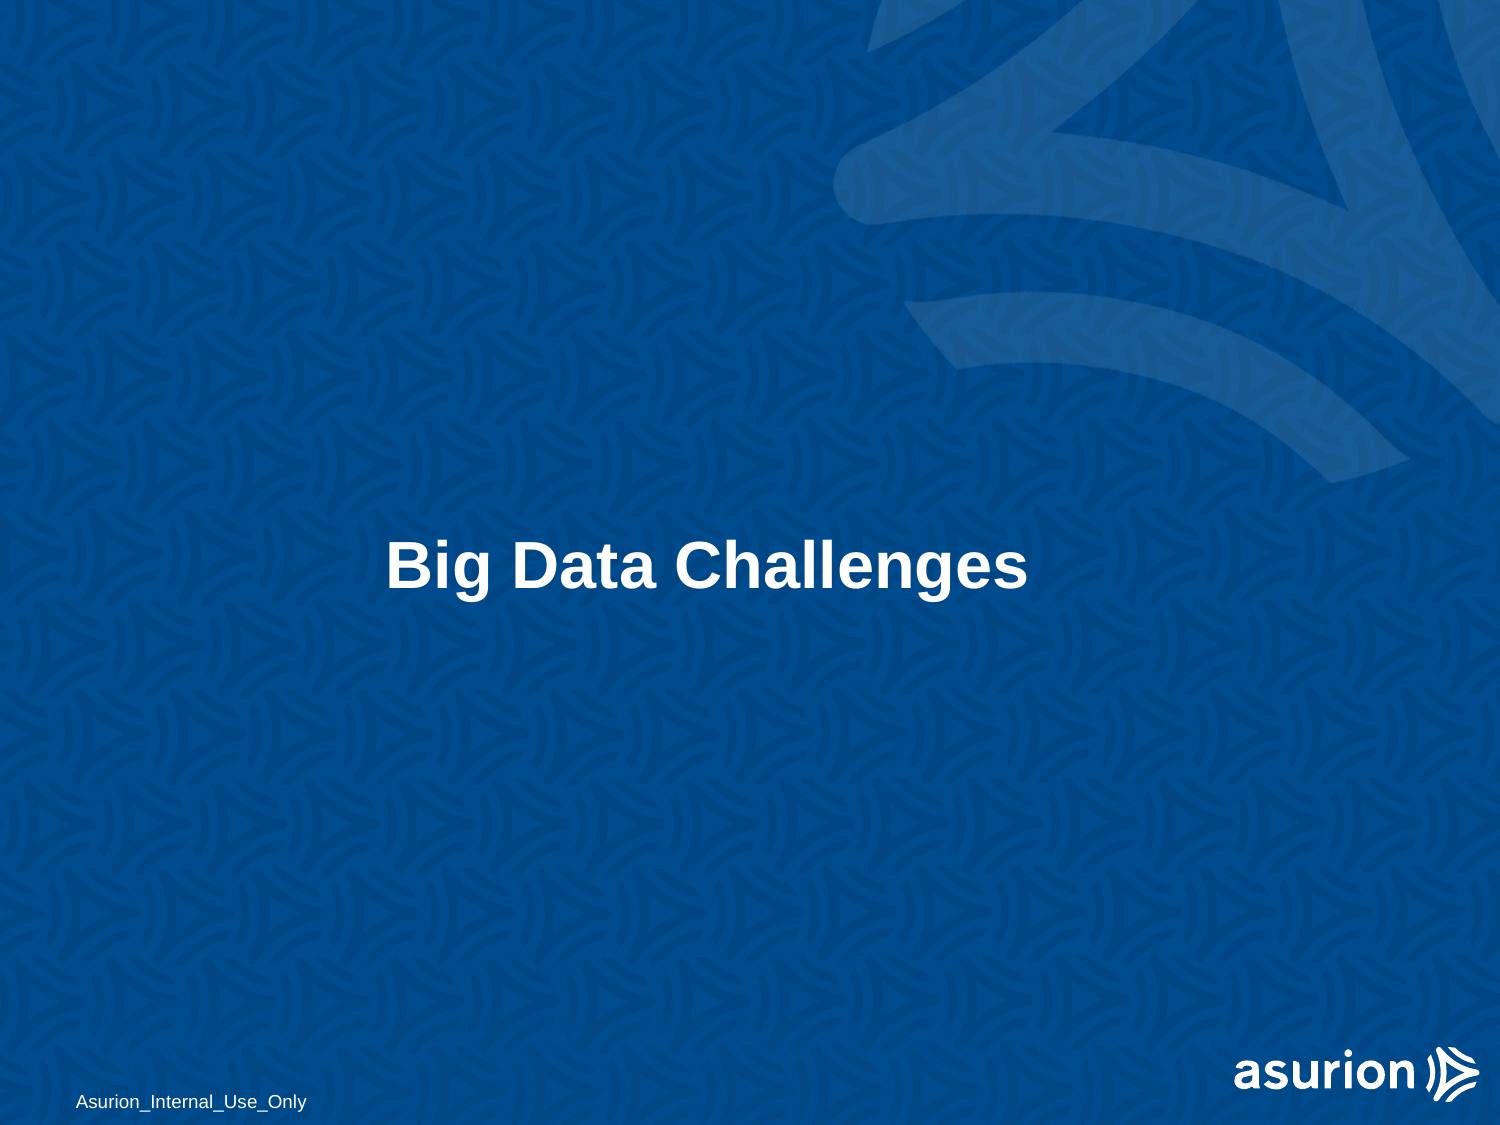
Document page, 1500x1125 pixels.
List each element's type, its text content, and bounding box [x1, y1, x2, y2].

picture [0, 0, 1500, 1125]
title Big Data Challenges [222, 515, 1195, 609]
